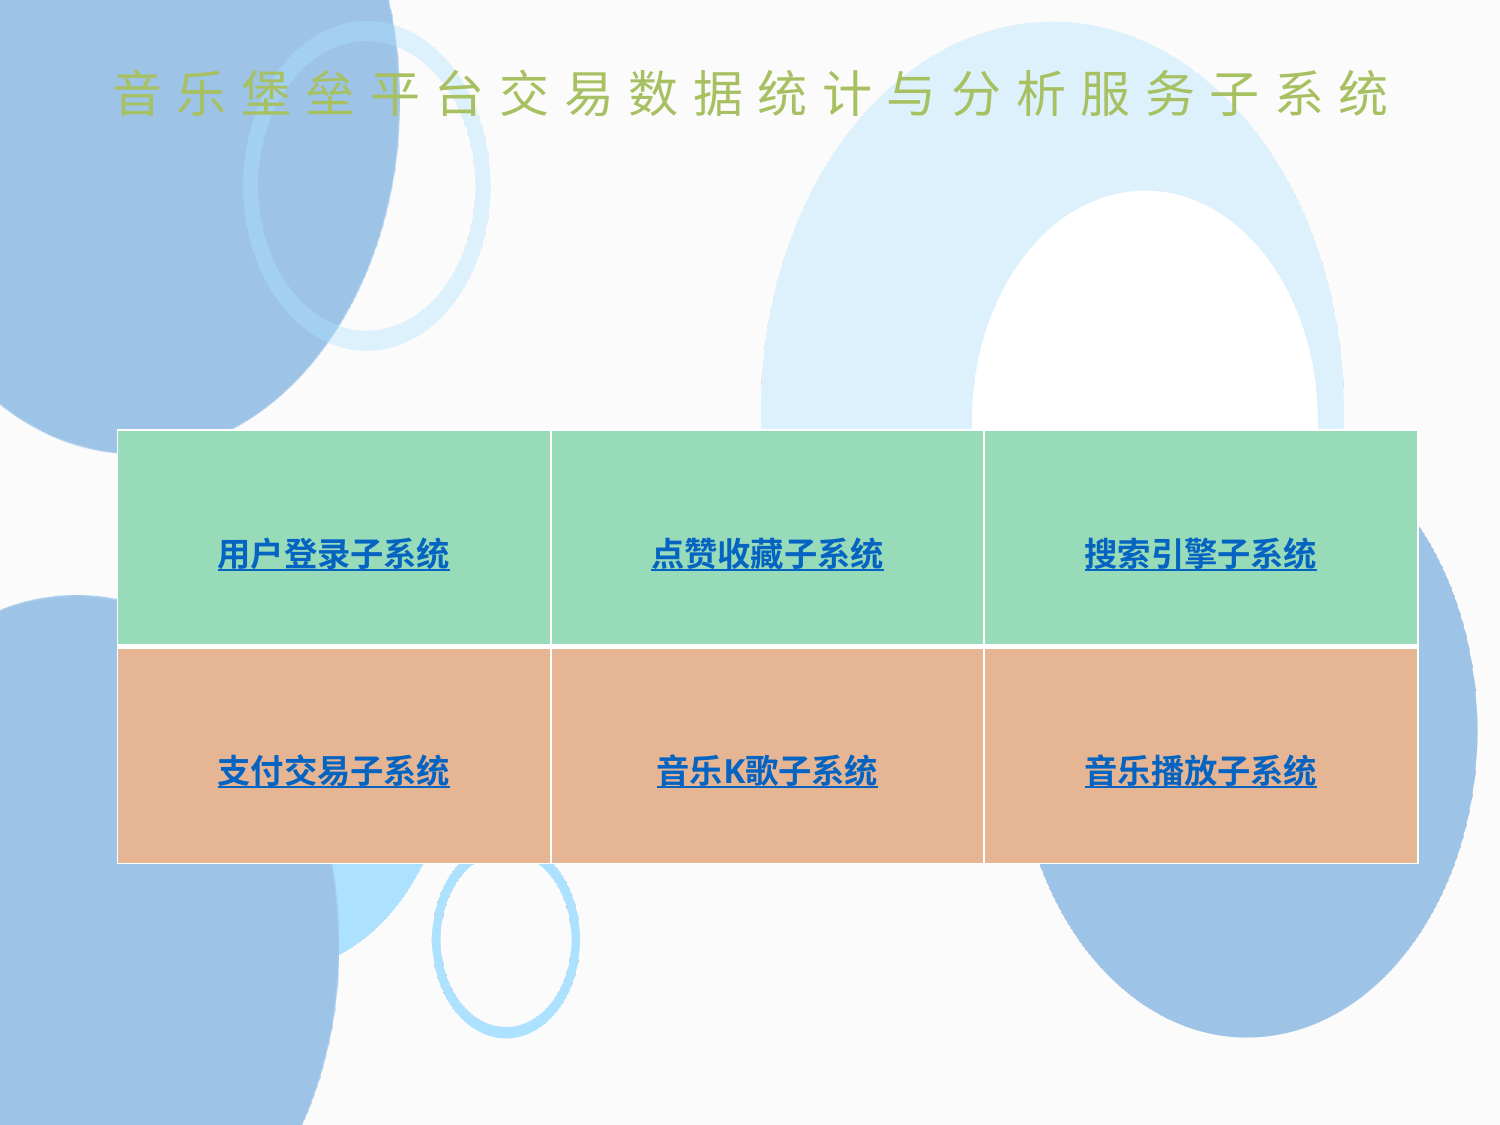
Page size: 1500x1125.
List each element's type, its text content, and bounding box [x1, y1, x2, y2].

table_cell 音乐播放子系统 [985, 649, 1417, 863]
picture [0, 0, 1500, 1125]
title 音乐堡垒平台交易数据统计与分析服务子系统 [112, 0, 1447, 123]
table_cell 支付交易子系统 [118, 649, 550, 863]
table_header 用户登录子系统 [118, 431, 550, 644]
table_header 搜索引擎子系统 [985, 431, 1417, 644]
table_header 点赞收藏子系统 [552, 431, 983, 644]
table_cell 音乐K歌子系统 [552, 649, 983, 863]
